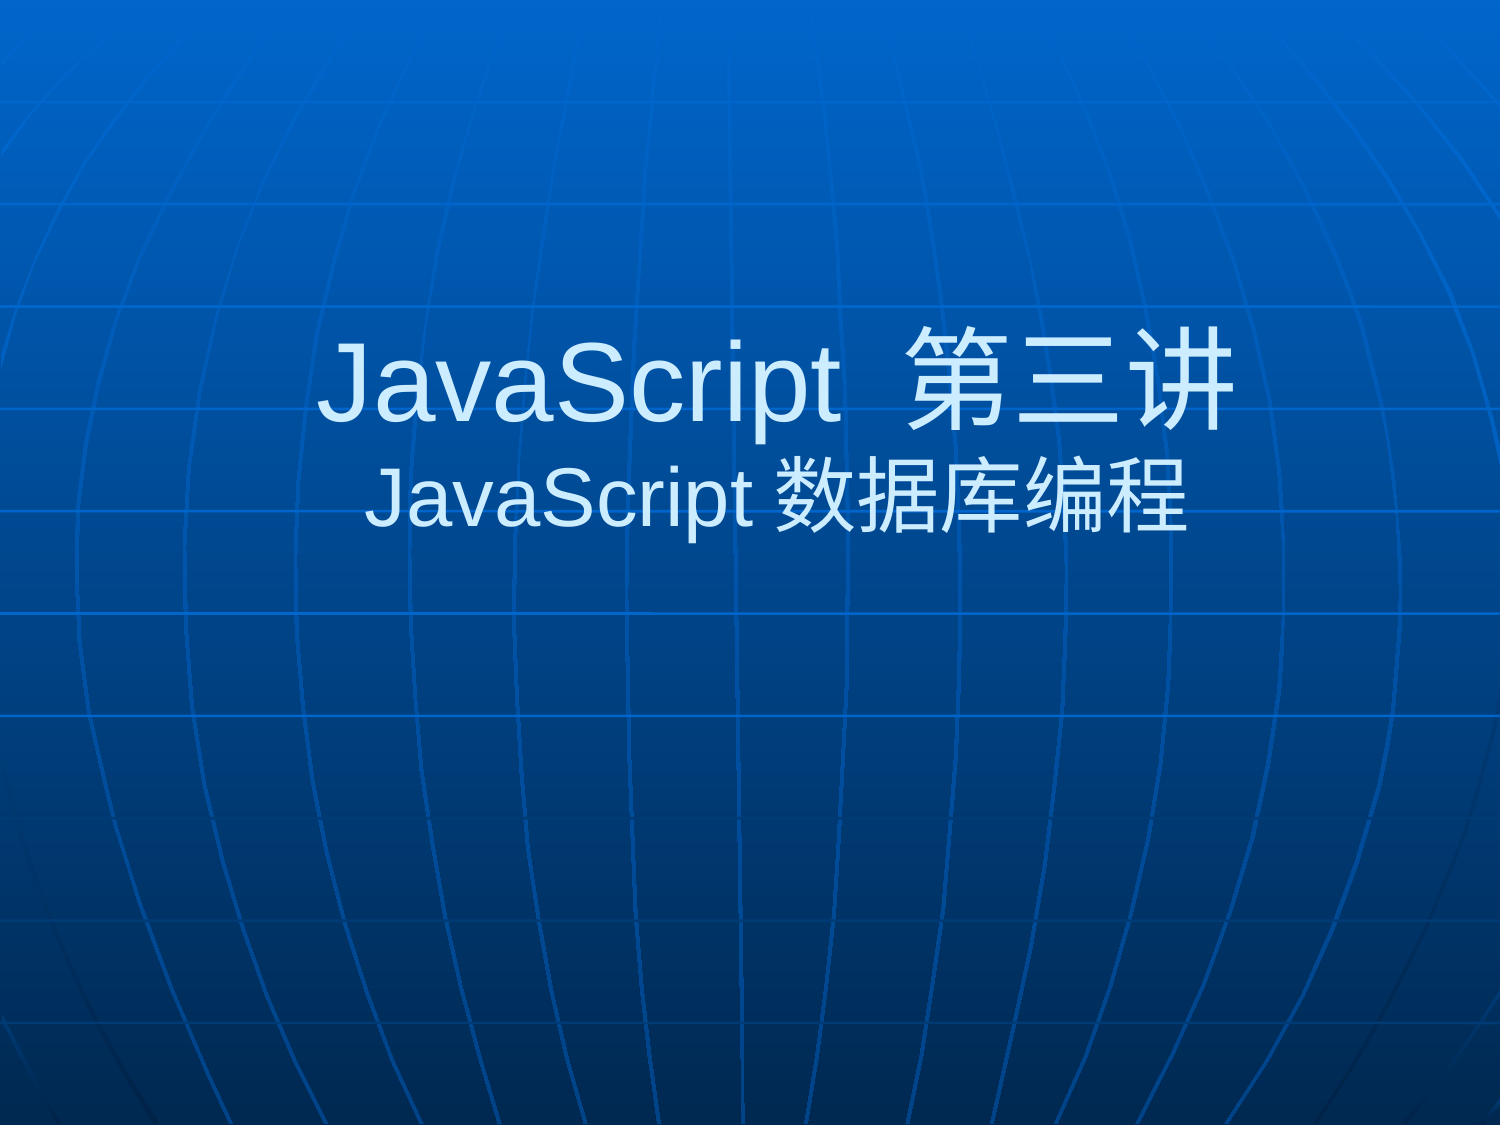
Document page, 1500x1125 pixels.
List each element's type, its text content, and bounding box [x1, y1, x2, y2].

title JavaScript 第三讲 JavaScript数据库编程 [183, 302, 1372, 550]
